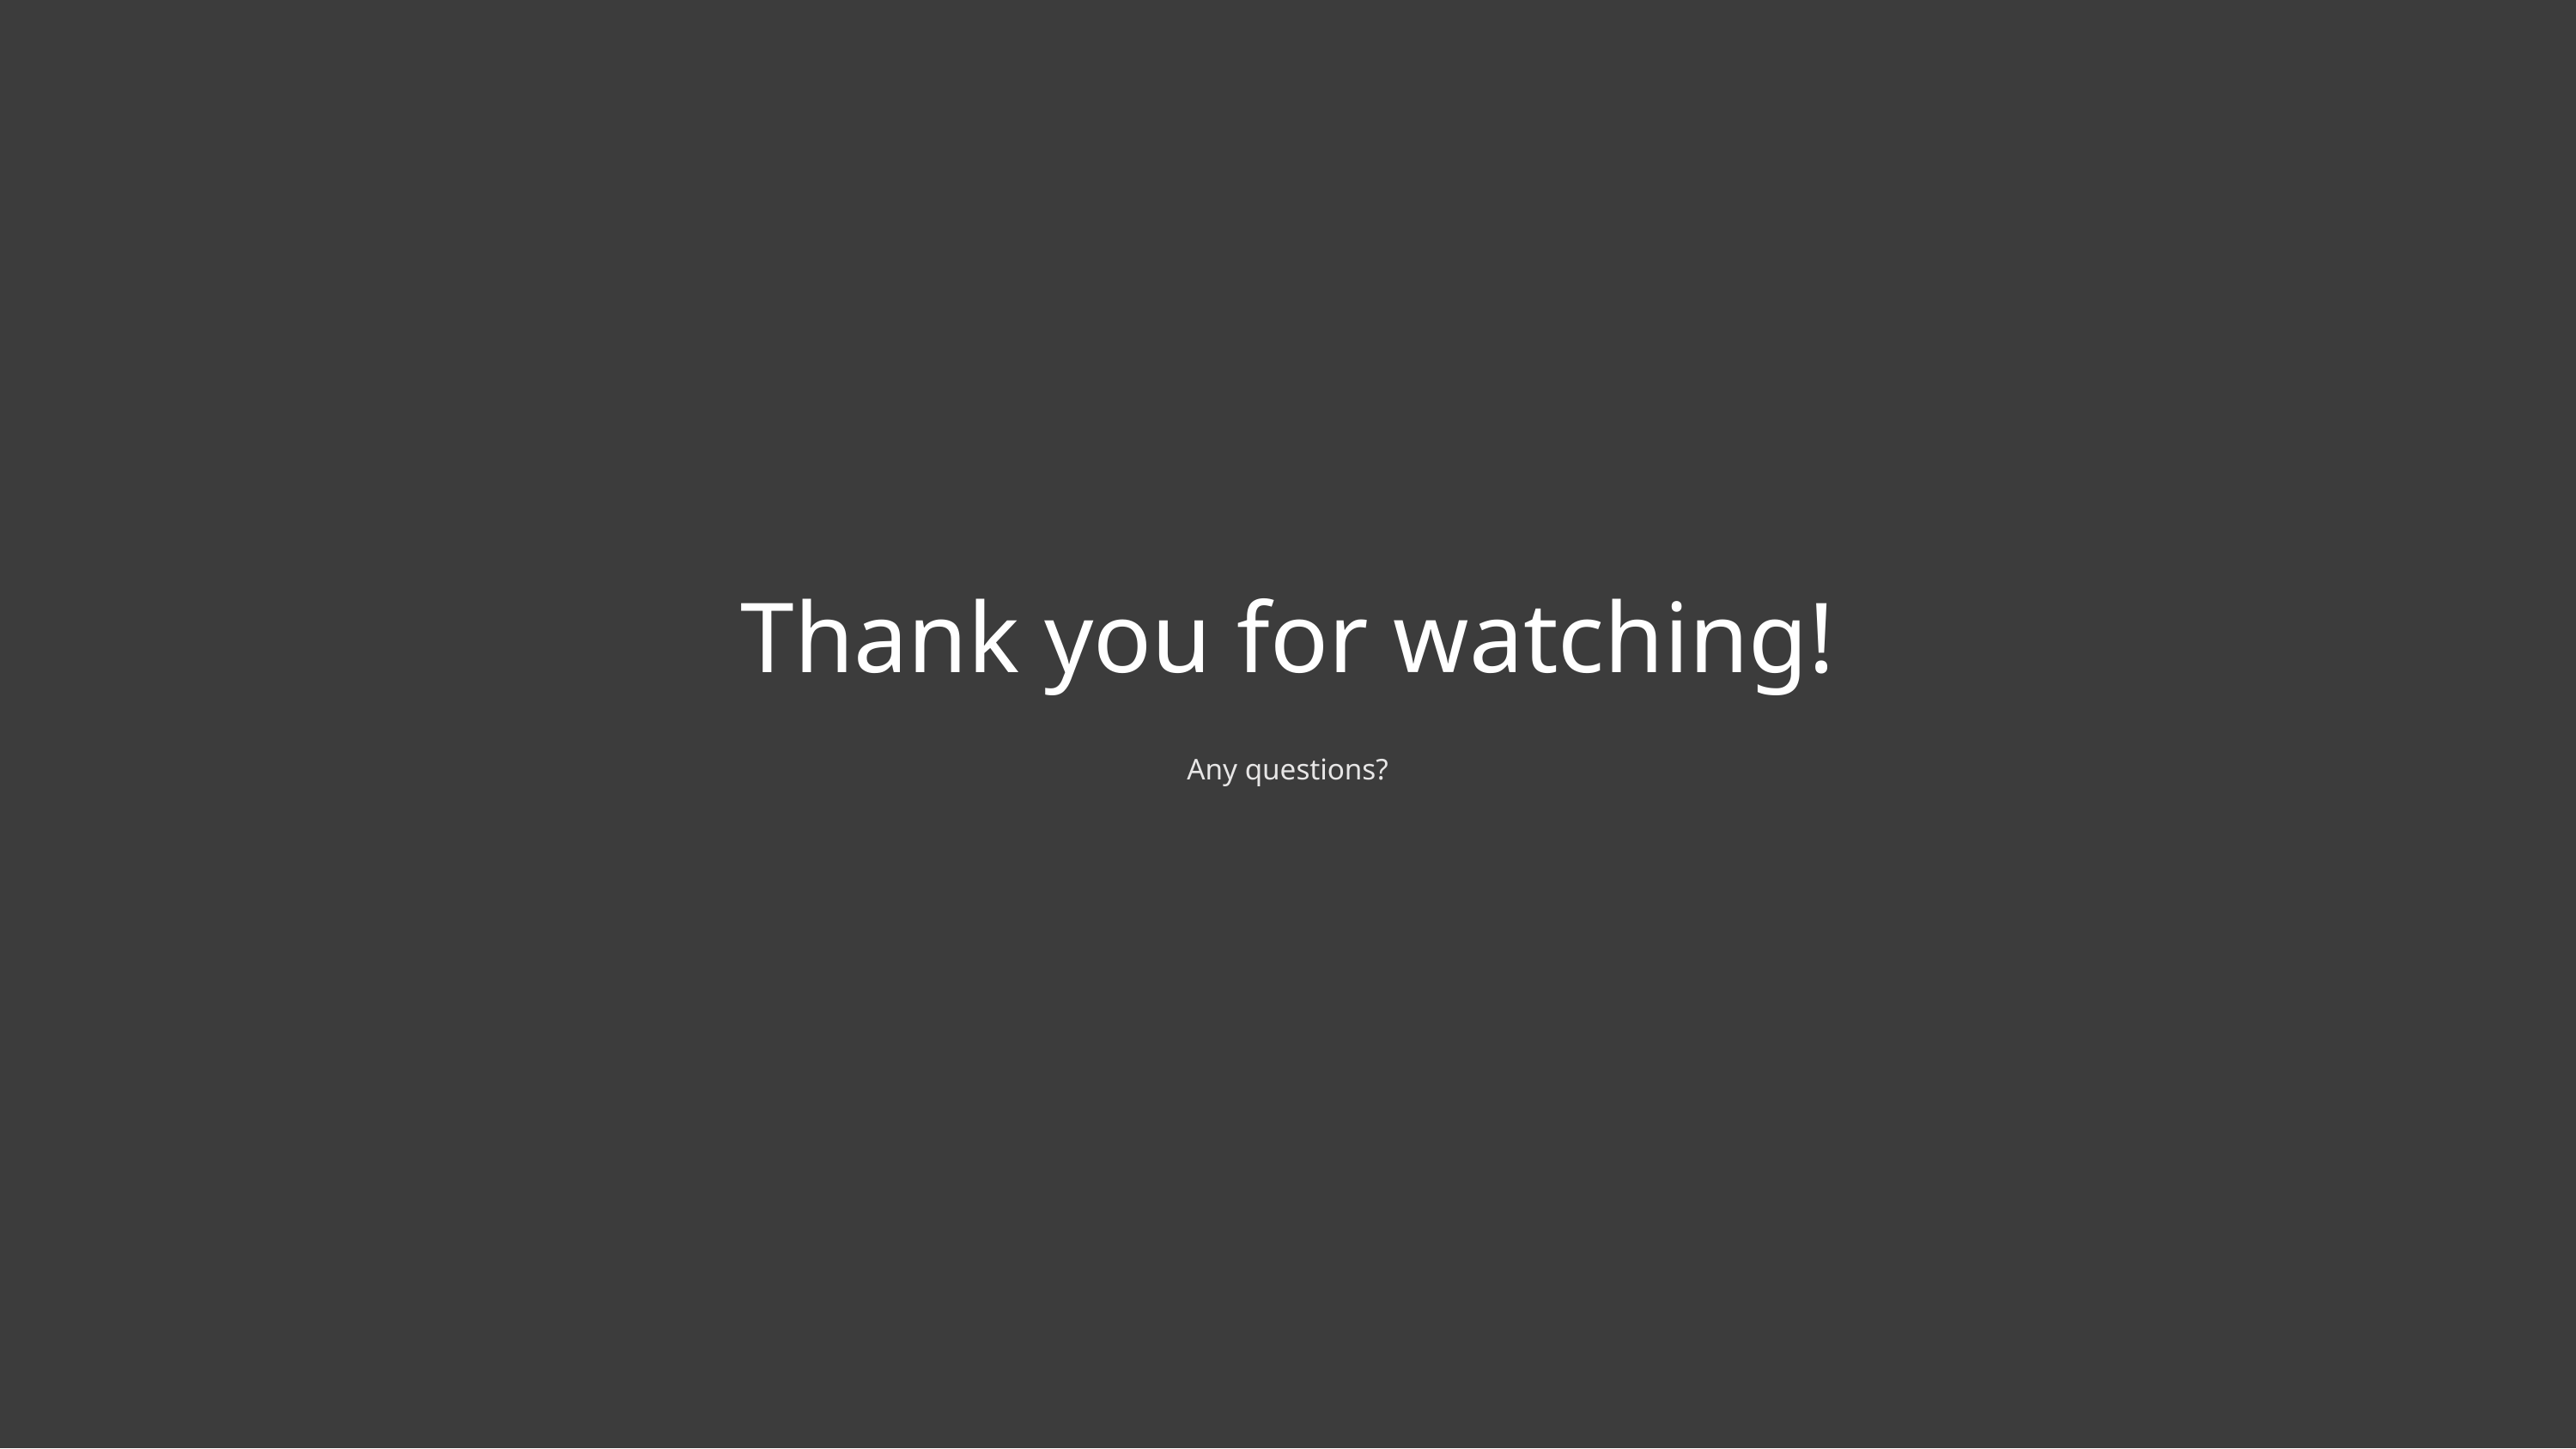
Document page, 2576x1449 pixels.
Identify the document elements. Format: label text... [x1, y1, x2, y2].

list Any questions? [425, 724, 2151, 851]
title Thank you for watching! [425, 526, 2151, 700]
